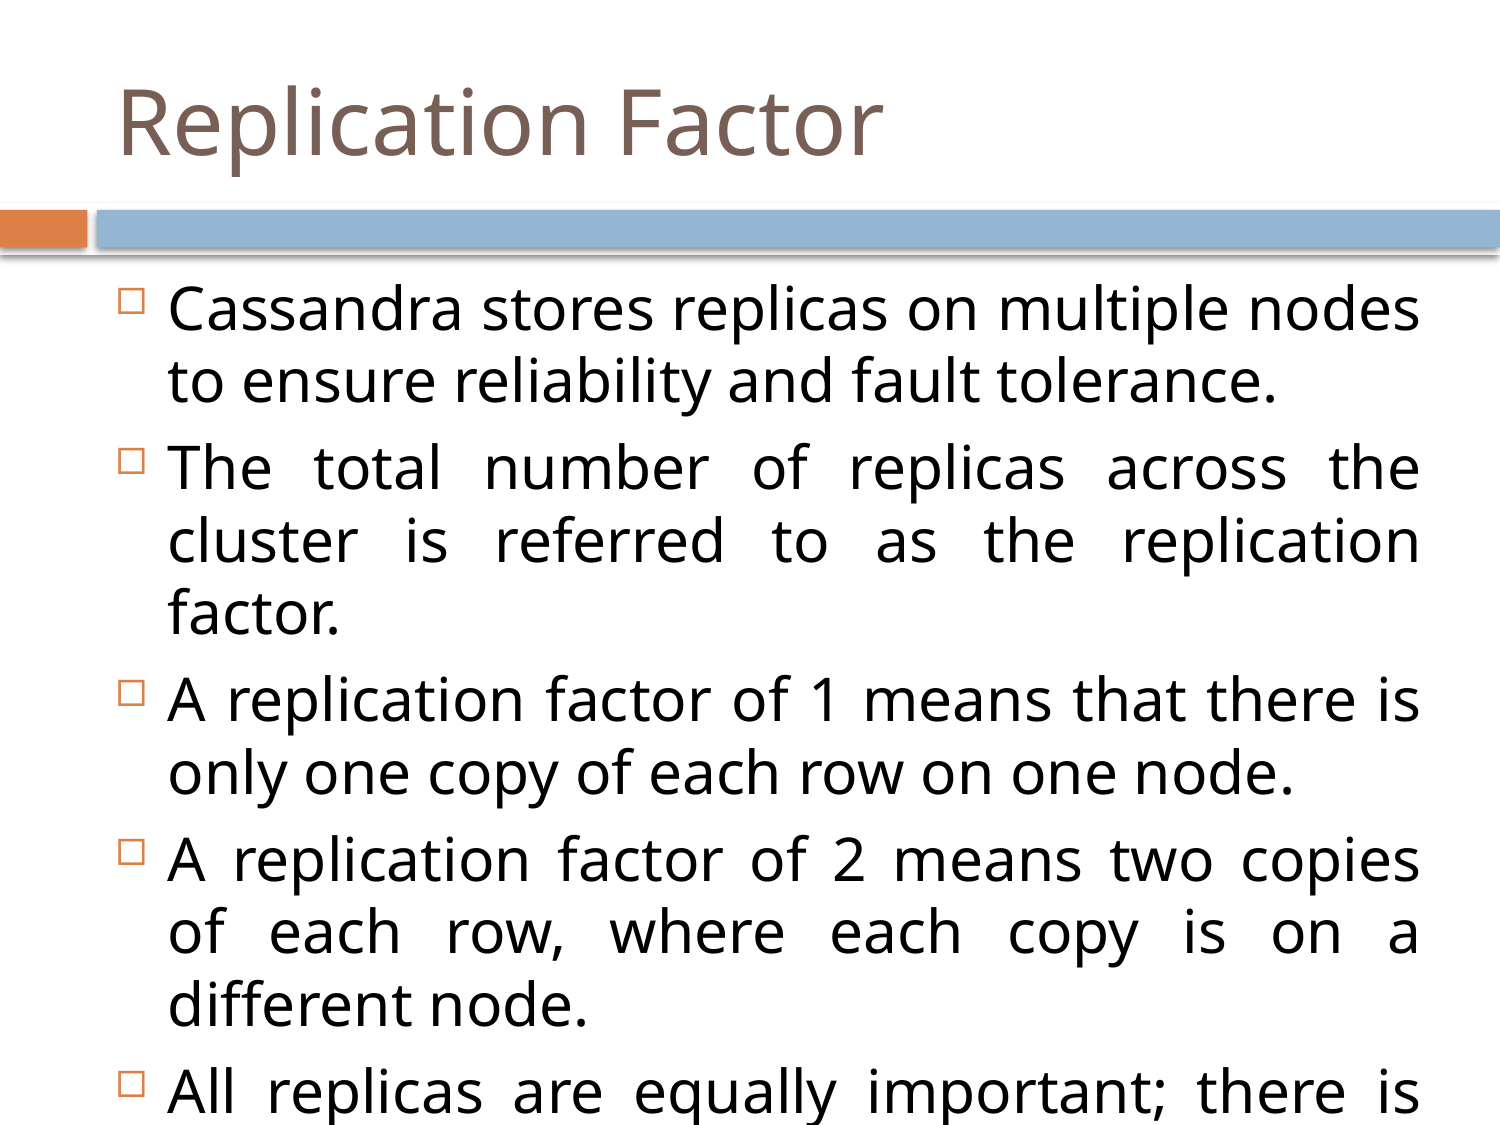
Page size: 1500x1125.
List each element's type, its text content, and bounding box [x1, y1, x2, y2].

list Cassandra stores replicas on multiple nodes to ensure reliability and fault tolerance. The total number of replicas across the cluster is referred to as the replication factor. A replication factor of 1 means that there is only one copy of each row on one node. A replication factor of 2 means two copies of each row, where each copy is on a different node. All replicas are equally important; there is no primary or master replica. [100, 262, 1439, 1001]
title Replication Factor [100, 37, 1439, 201]
